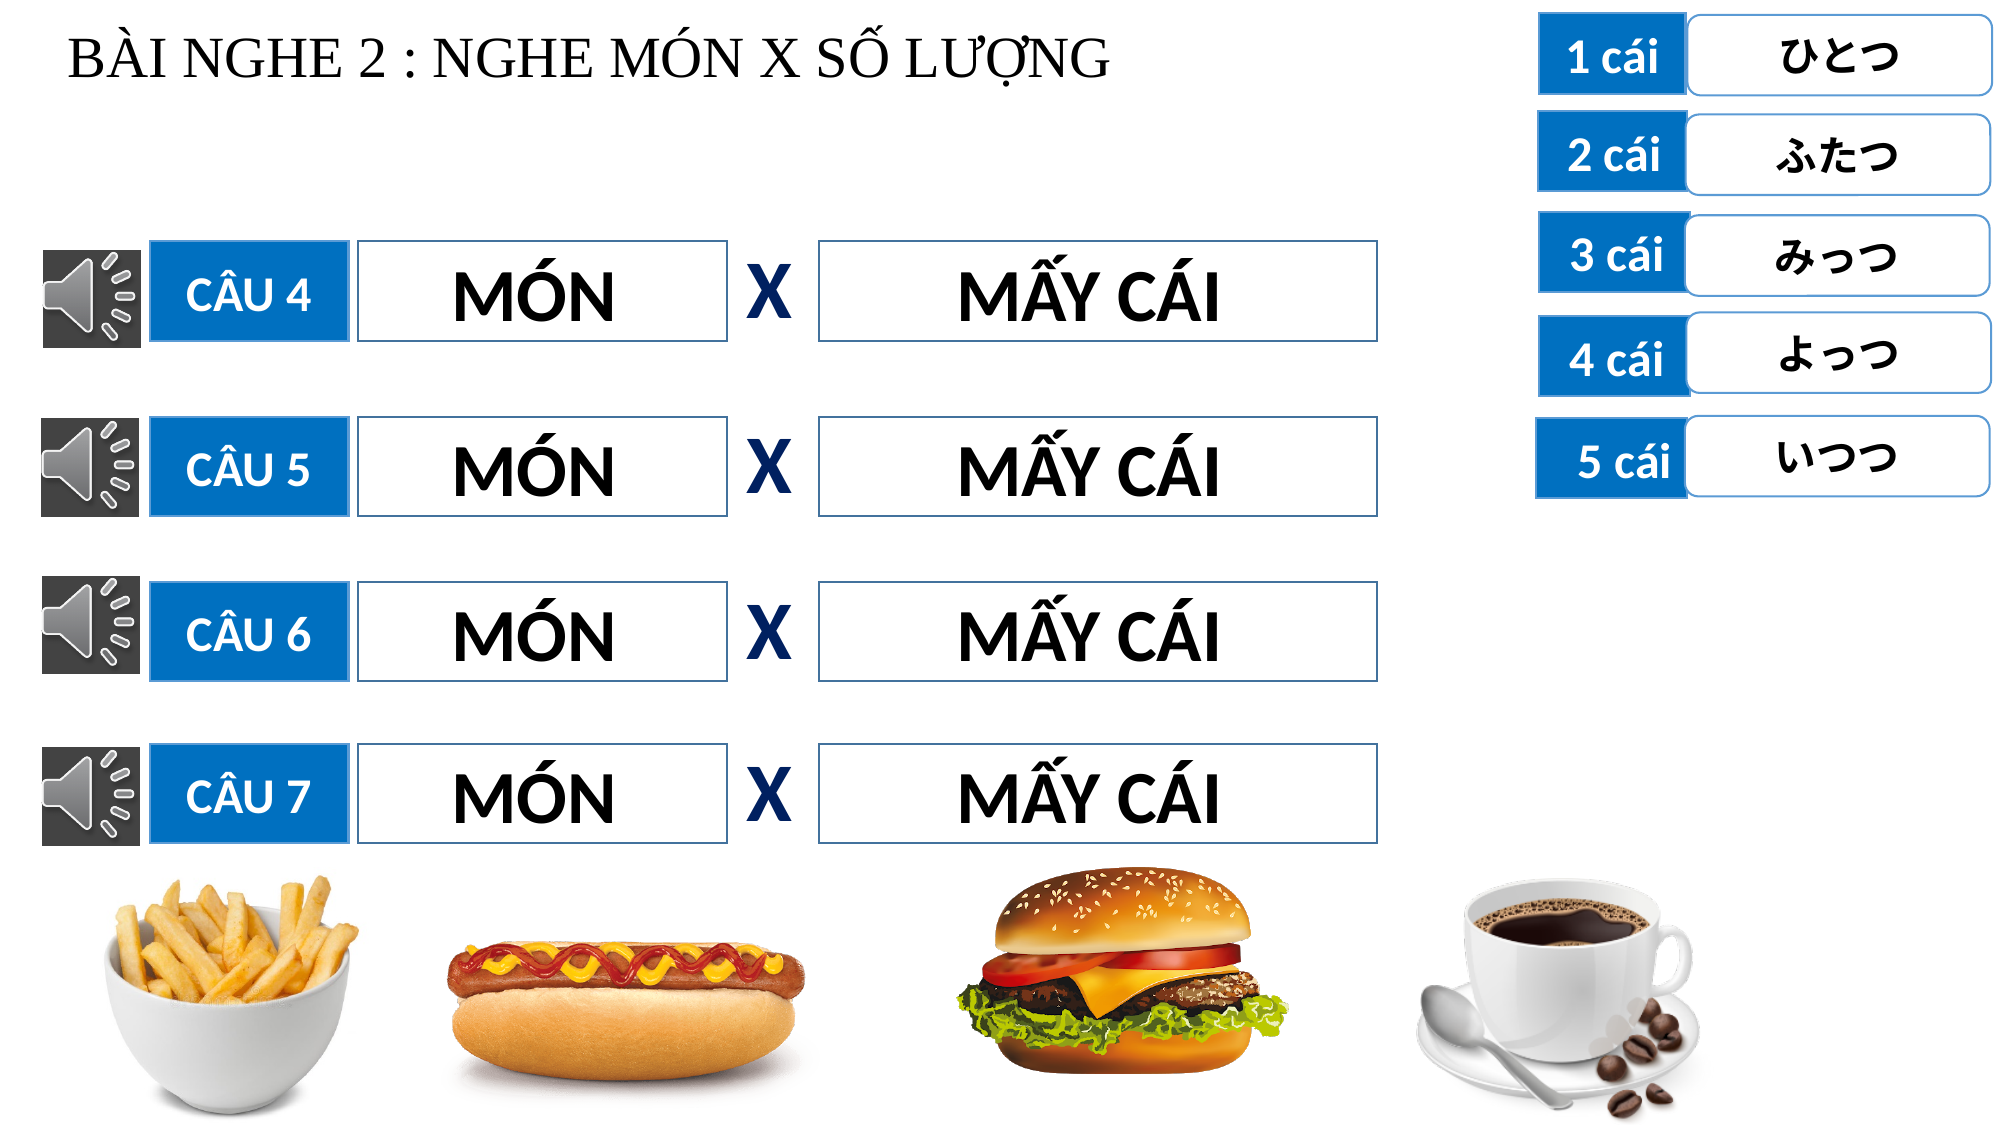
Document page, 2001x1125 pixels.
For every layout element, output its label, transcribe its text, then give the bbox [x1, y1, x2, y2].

text_box X [731, 227, 851, 343]
text_box ひとつ [1686, 13, 1994, 97]
text_box 1 cái [1538, 12, 1687, 95]
picture [40, 746, 141, 847]
text_box よっつ [1685, 311, 1993, 394]
text_box 3 cái [1538, 211, 1691, 293]
picture [956, 867, 1289, 1074]
text_box MÓN [357, 743, 728, 844]
picture [40, 417, 141, 518]
picture [405, 859, 833, 1125]
text_box BÀI NGHE 2 : NGHE MÓN X SỐ LƯỢNG [53, 12, 1465, 97]
picture [41, 249, 142, 349]
text_box CÂU 4 [149, 240, 350, 342]
text_box ふたつ [1684, 113, 1992, 197]
text_box MẤY CÁI [818, 743, 1378, 844]
text_box MẤY CÁI [818, 240, 1378, 342]
text_box 2 cái [1537, 110, 1688, 192]
text_box いつつ [1683, 414, 1991, 498]
text_box X [731, 730, 851, 846]
text_box 4 cái [1538, 315, 1691, 397]
text_box MÓN [357, 240, 728, 342]
text_box CÂU 5 [149, 416, 350, 517]
text_box MÓN [357, 581, 728, 682]
picture [1400, 878, 1715, 1125]
text_box MẤY CÁI [818, 416, 1378, 517]
text_box みっつ [1683, 214, 1991, 297]
picture [73, 867, 388, 1125]
text_box MÓN [357, 416, 728, 517]
text_box X [731, 568, 851, 684]
text_box X [731, 403, 851, 518]
text_box CÂU 6 [149, 581, 350, 682]
text_box 5 cái [1535, 417, 1688, 499]
text_box CÂU 7 [149, 743, 350, 844]
picture [40, 574, 141, 675]
text_box MẤY CÁI [818, 581, 1378, 682]
